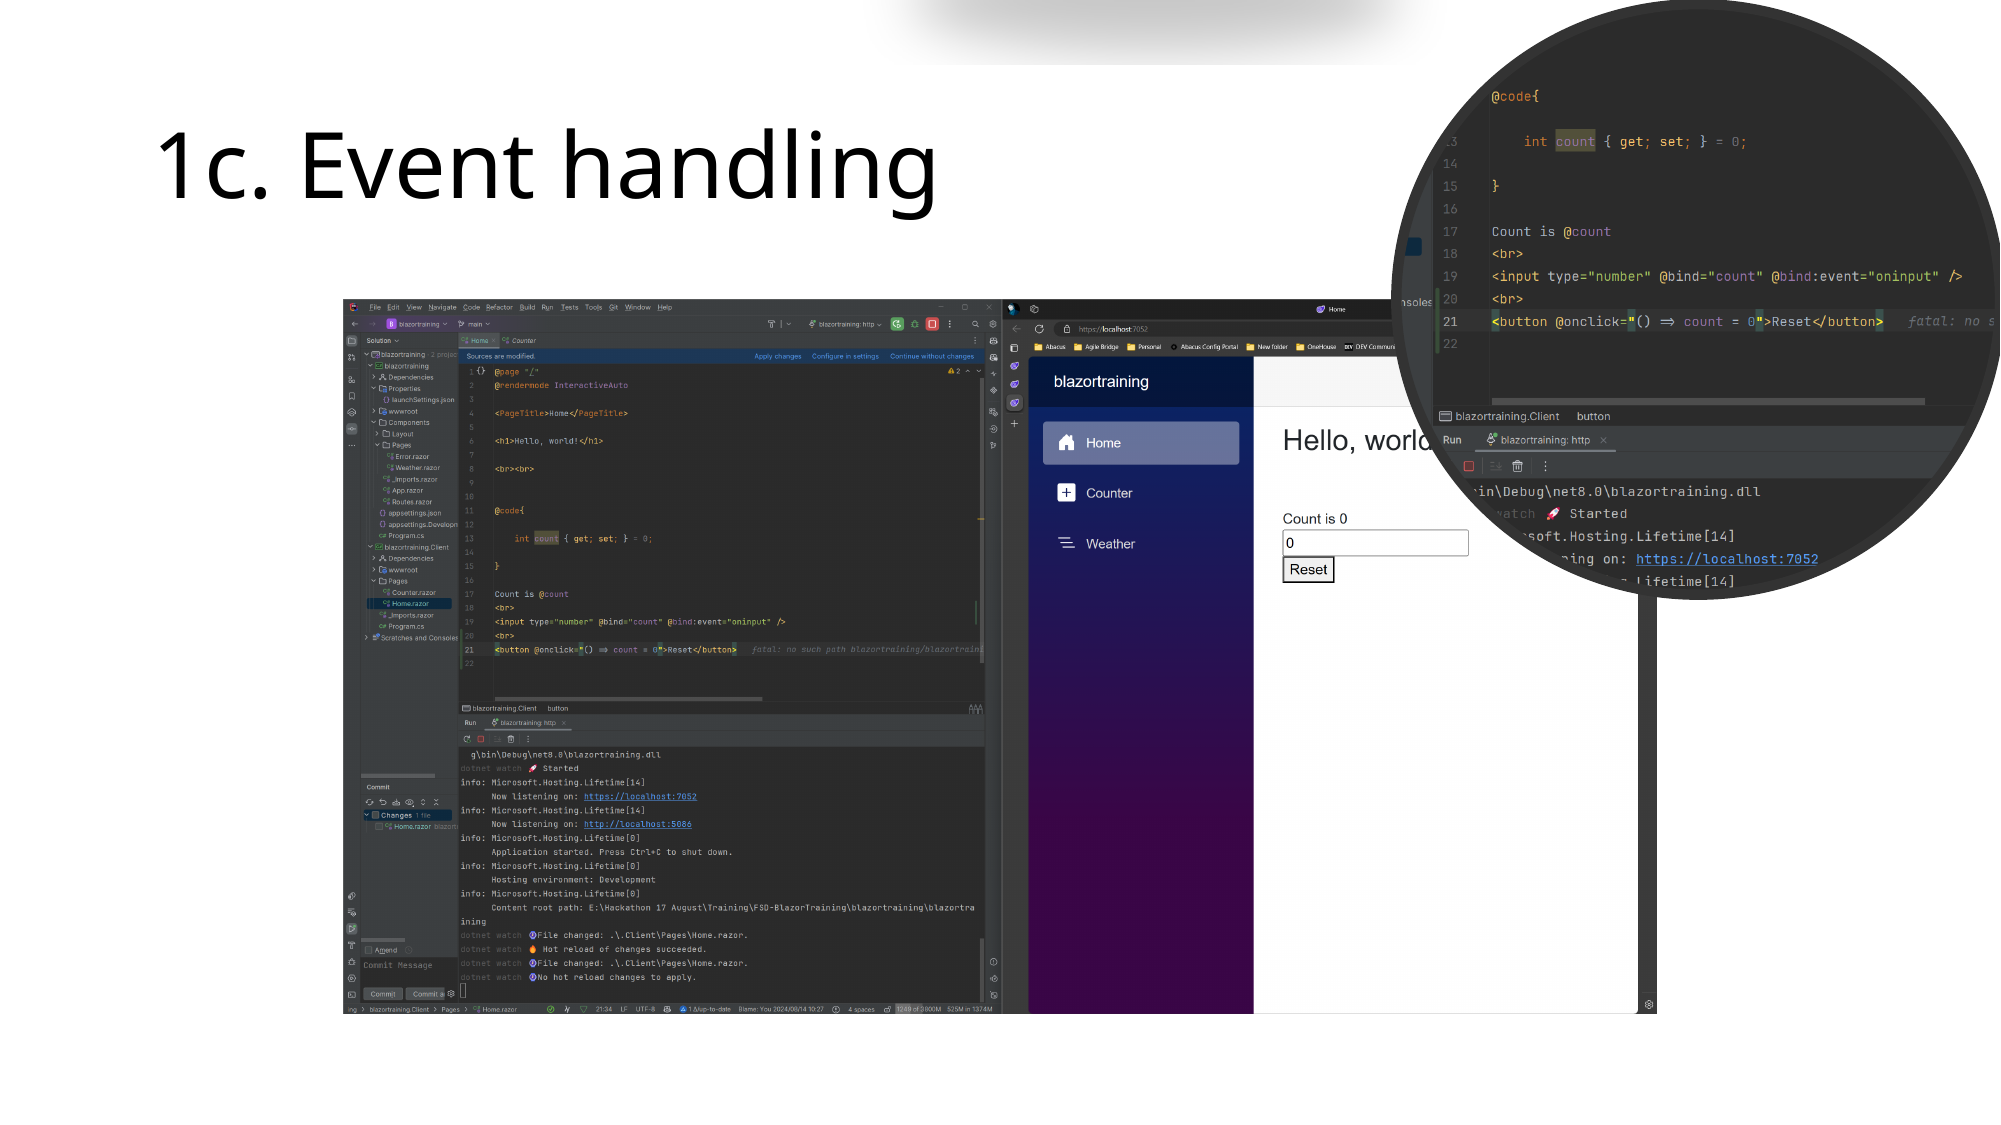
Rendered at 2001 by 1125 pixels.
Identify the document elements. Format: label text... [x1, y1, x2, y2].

picture [1395, 3, 2000, 596]
title 1c. Event handling [137, 59, 1395, 278]
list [343, 298, 1657, 1014]
